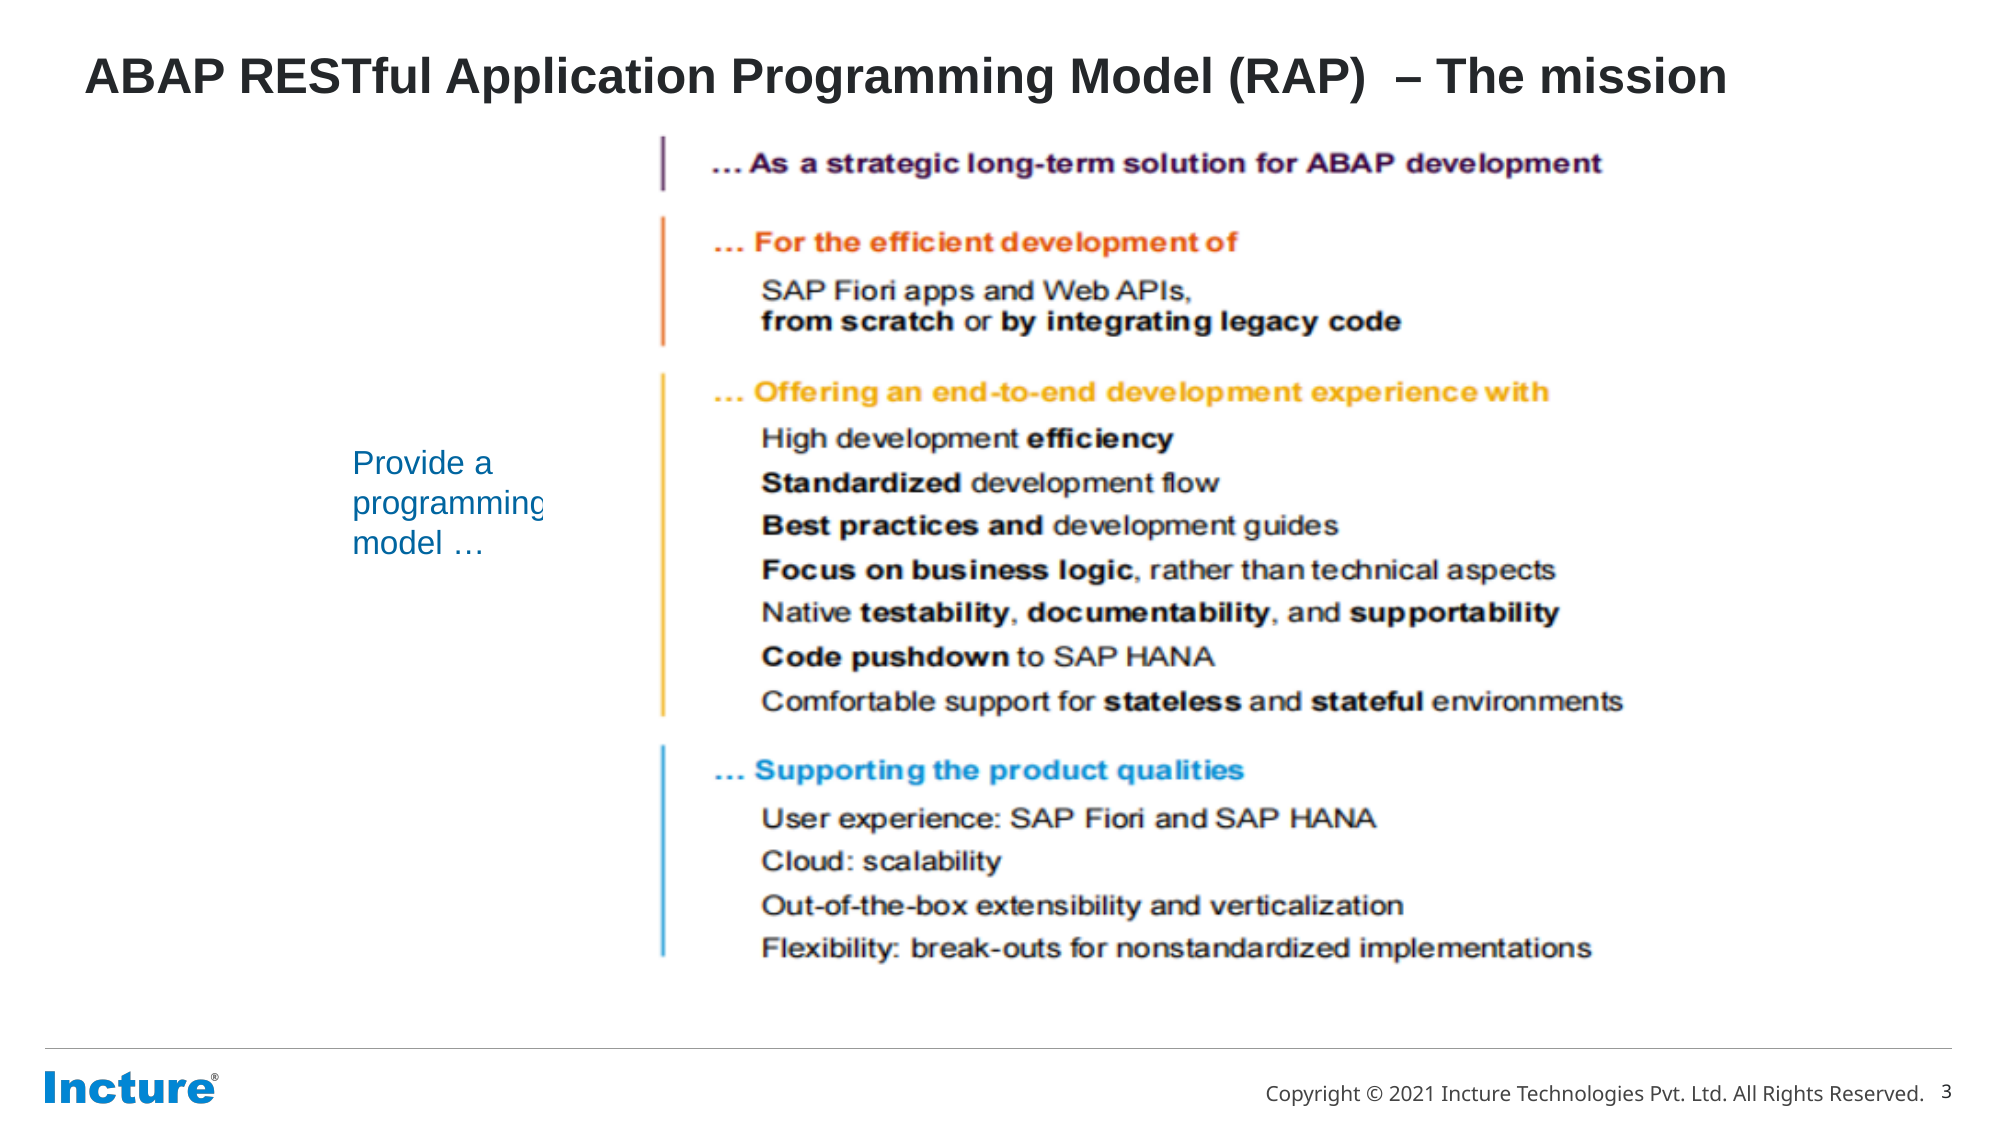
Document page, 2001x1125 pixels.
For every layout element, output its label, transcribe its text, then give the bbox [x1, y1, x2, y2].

picture [45, 1062, 219, 1113]
text_box Provide a programming model … [337, 433, 537, 609]
picture [542, 111, 1711, 1028]
text_box ABAP RESTful Application Programming Model (RAP) – The mission [69, 36, 1781, 112]
